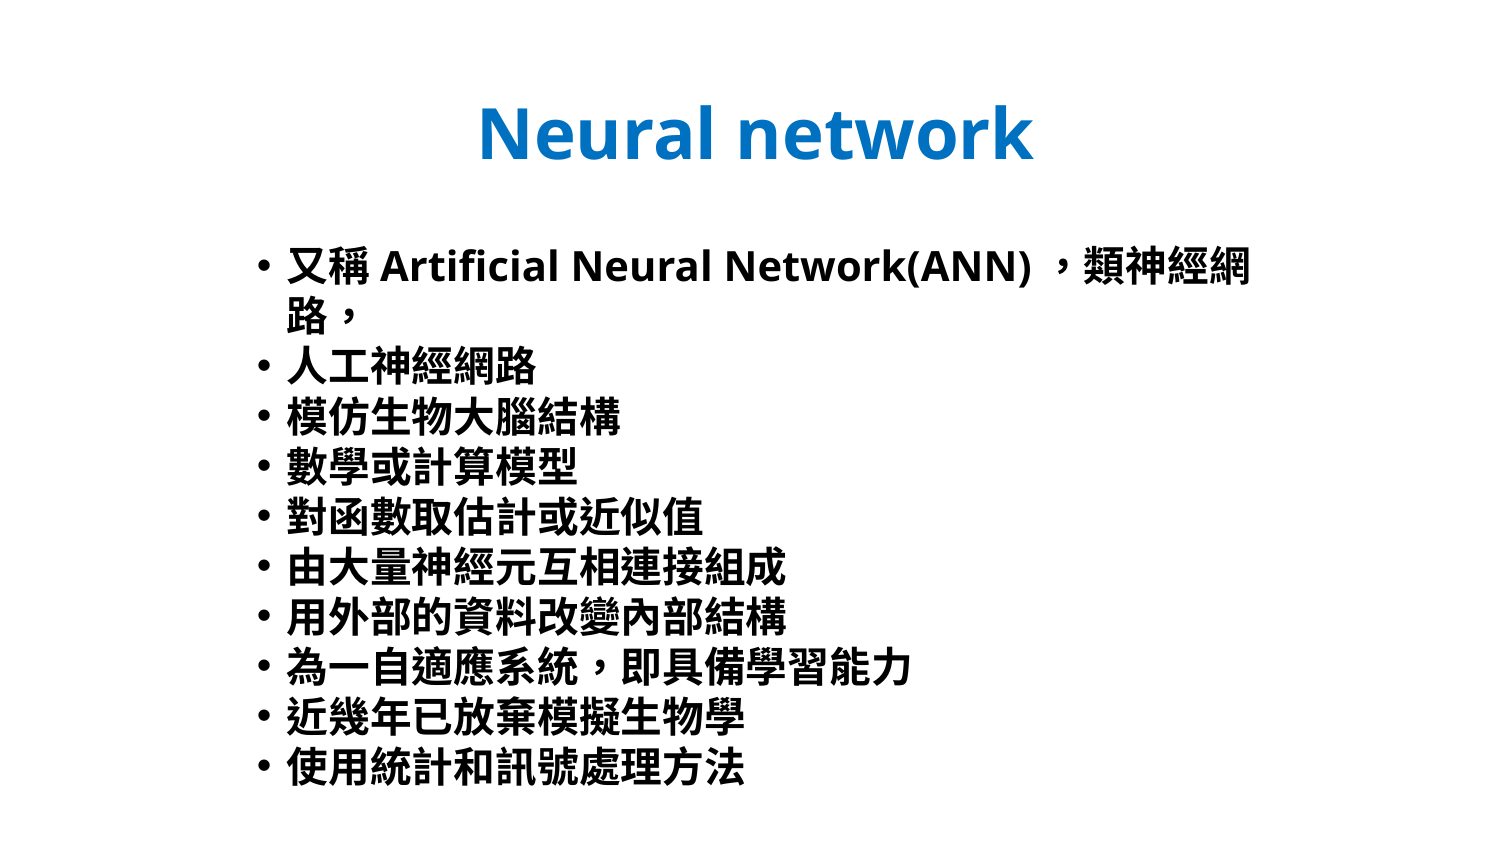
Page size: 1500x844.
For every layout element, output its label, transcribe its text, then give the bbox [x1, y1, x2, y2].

title Neural network [76, 29, 1436, 233]
text_box 又稱Artificial Neural Network(ANN)，類神經網路， 人工神經網路 模仿生物大腦結構 數學或計算模型 對函數取估計或近似值 由大量神經元互相連接組成 用外部的資料改變內部結構 為一自適應系統，即具備學習能力 近幾年已放棄模擬生物學 使用統計和訊號處理方法 [242, 232, 1294, 798]
